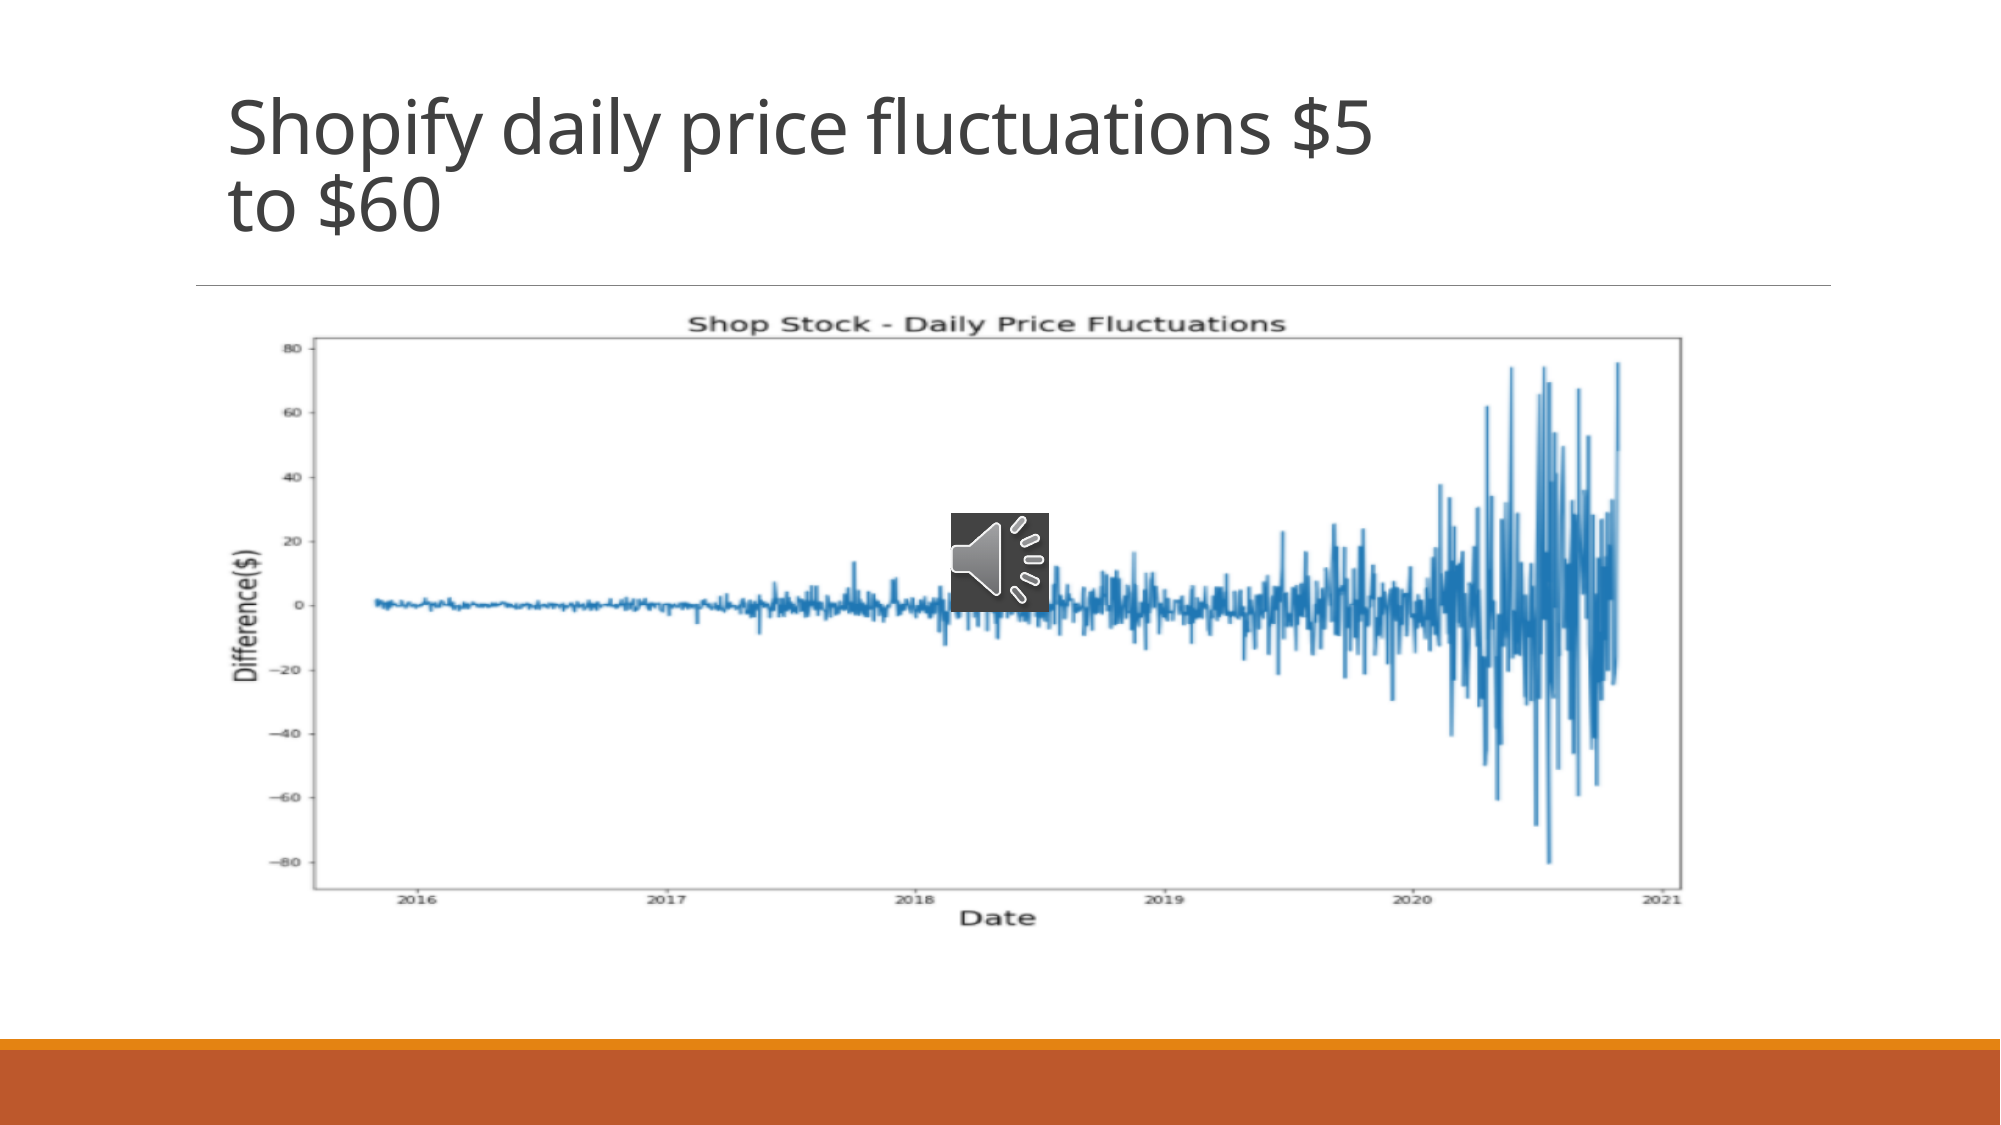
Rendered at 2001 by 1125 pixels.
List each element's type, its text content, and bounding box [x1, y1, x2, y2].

picture [179, 311, 1734, 954]
title Shopify daily price fluctuations $5 to $60 [212, 161, 1473, 254]
